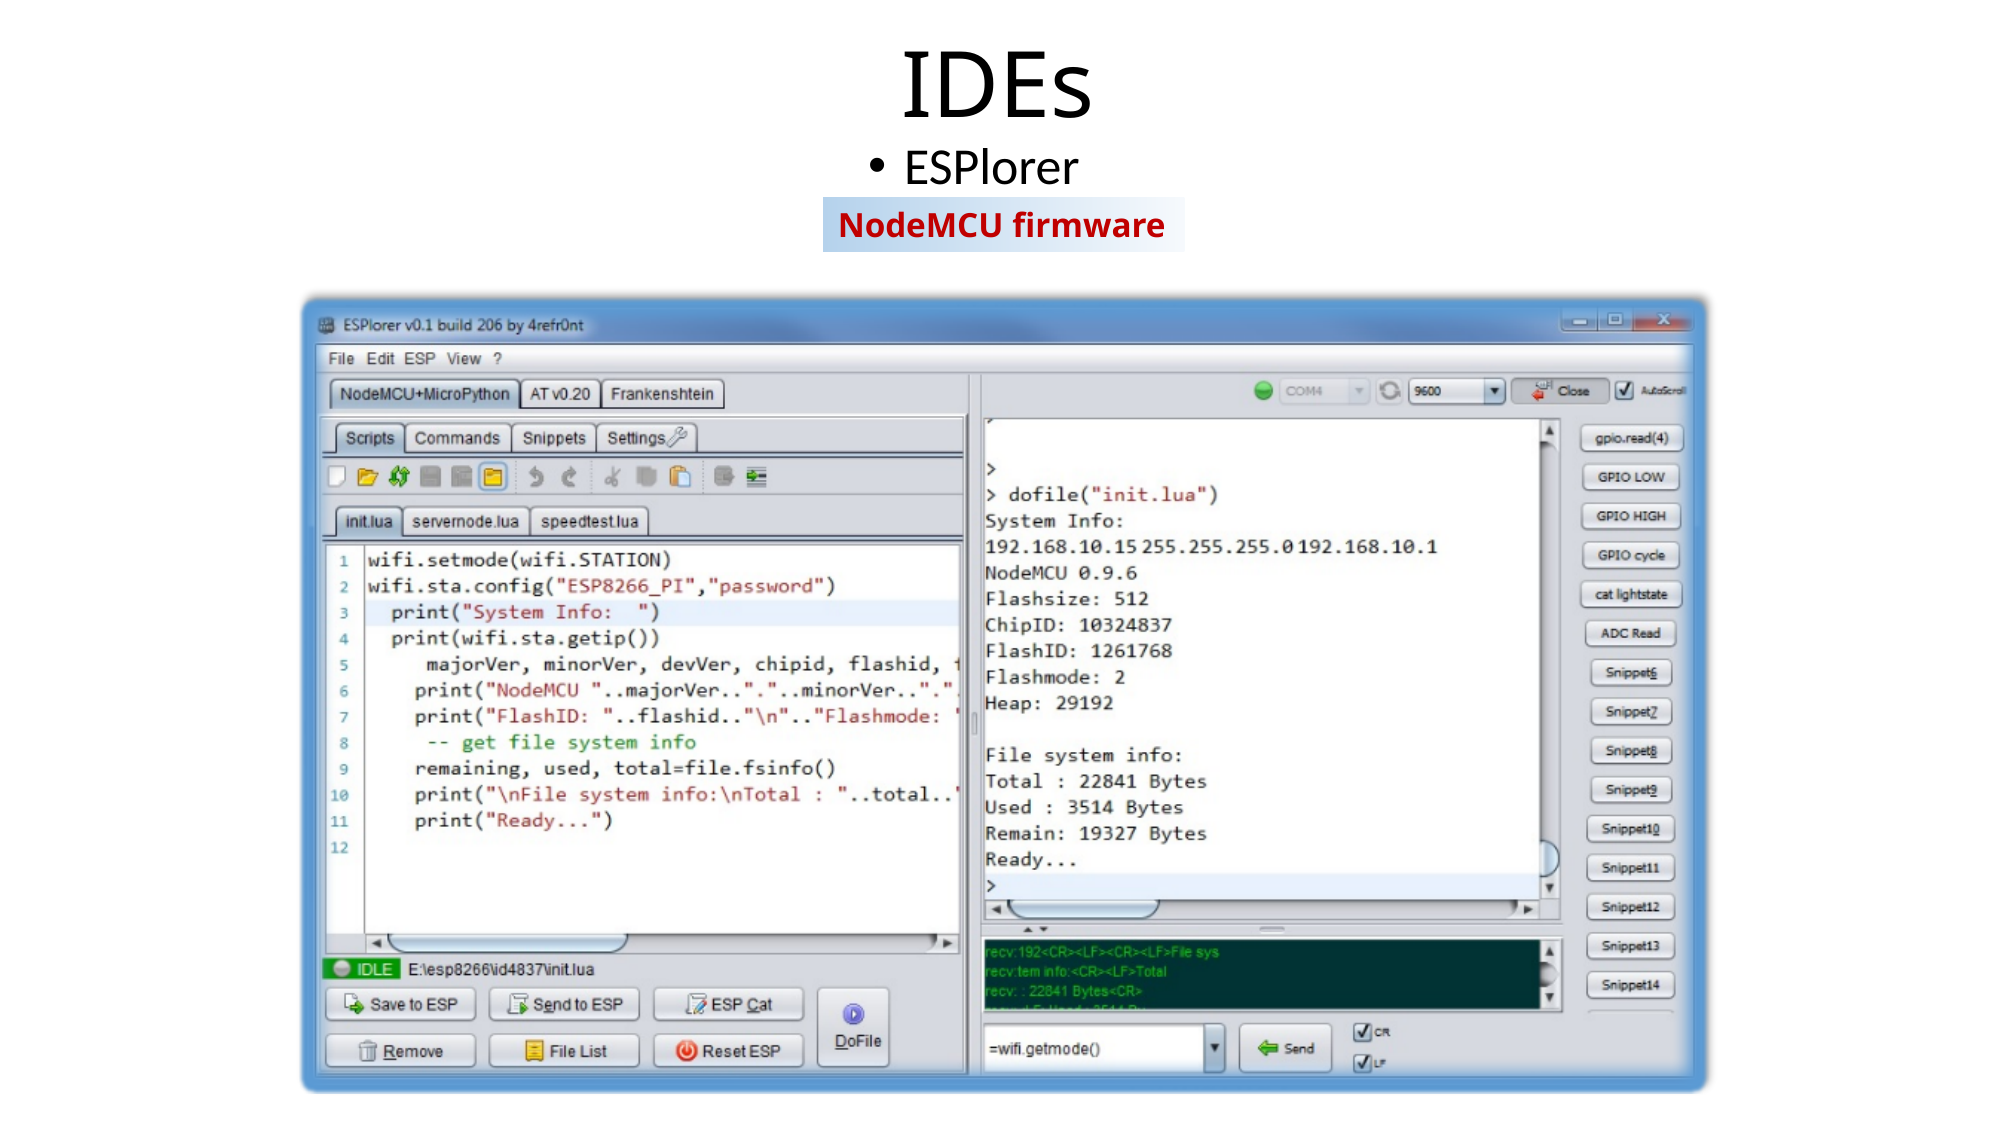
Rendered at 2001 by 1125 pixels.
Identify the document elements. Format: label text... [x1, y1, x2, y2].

text_box NodeMCU firmware [823, 197, 1185, 252]
list ESPlorer [853, 132, 1221, 204]
title IDEs [135, 27, 1861, 148]
picture [303, 302, 1704, 1090]
